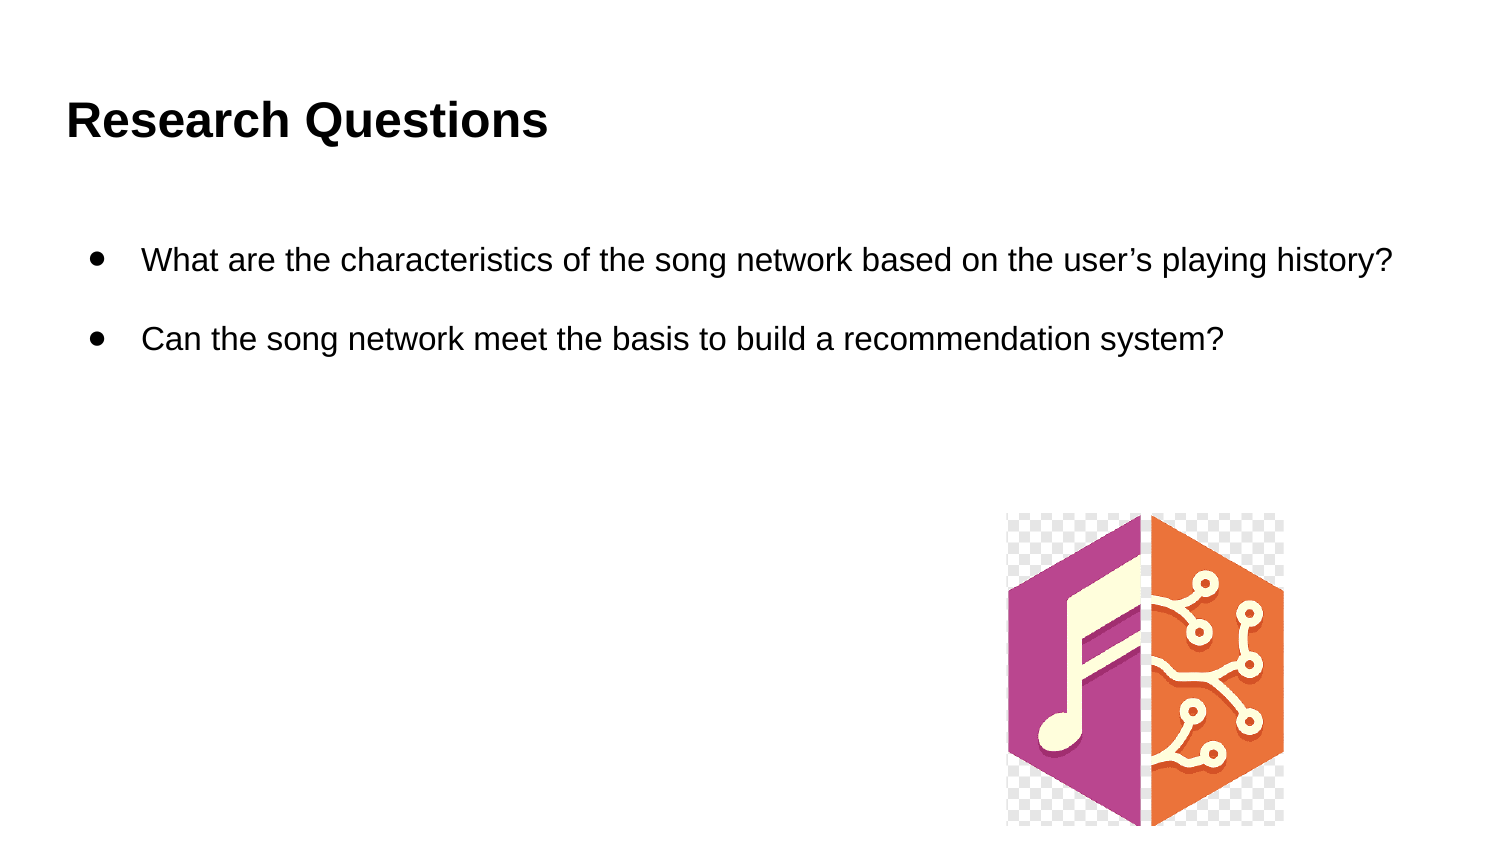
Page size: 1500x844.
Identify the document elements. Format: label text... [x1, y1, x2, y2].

picture [1005, 513, 1284, 826]
list What are the characteristics of the song network based on the user’s playing history? Can the song network meet the basis to build a recommendation system? [51, 222, 1449, 784]
title Research Questions [51, 72, 1449, 167]
